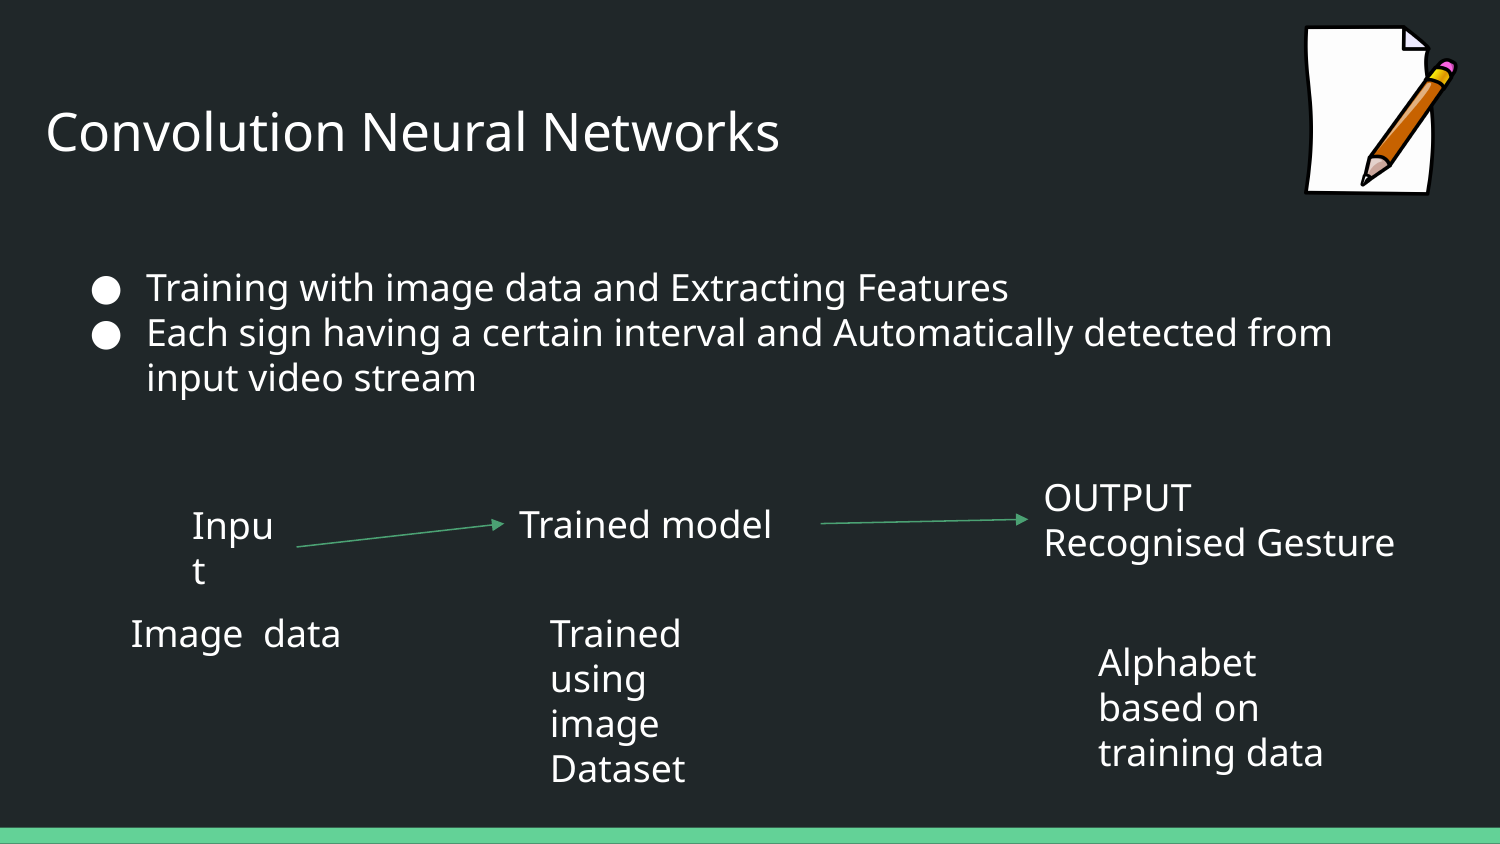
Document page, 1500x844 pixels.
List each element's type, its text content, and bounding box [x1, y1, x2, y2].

text_box Trained using image Dataset [535, 594, 778, 805]
picture [1281, 23, 1465, 207]
text_box Trained model [504, 486, 821, 562]
text_box OUTPUT Recognised Gesture [1028, 459, 1442, 580]
title Convolution Neural Networks [30, 83, 1276, 178]
text_box Alphabet based on training data [1083, 624, 1387, 790]
text_box Image data [115, 594, 358, 670]
text_box Input [177, 486, 297, 594]
text_box Training with image data and Extracting Features Each sign having a certain interval and Automatically detected from input video stream [56, 248, 1436, 414]
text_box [820, 519, 1029, 525]
